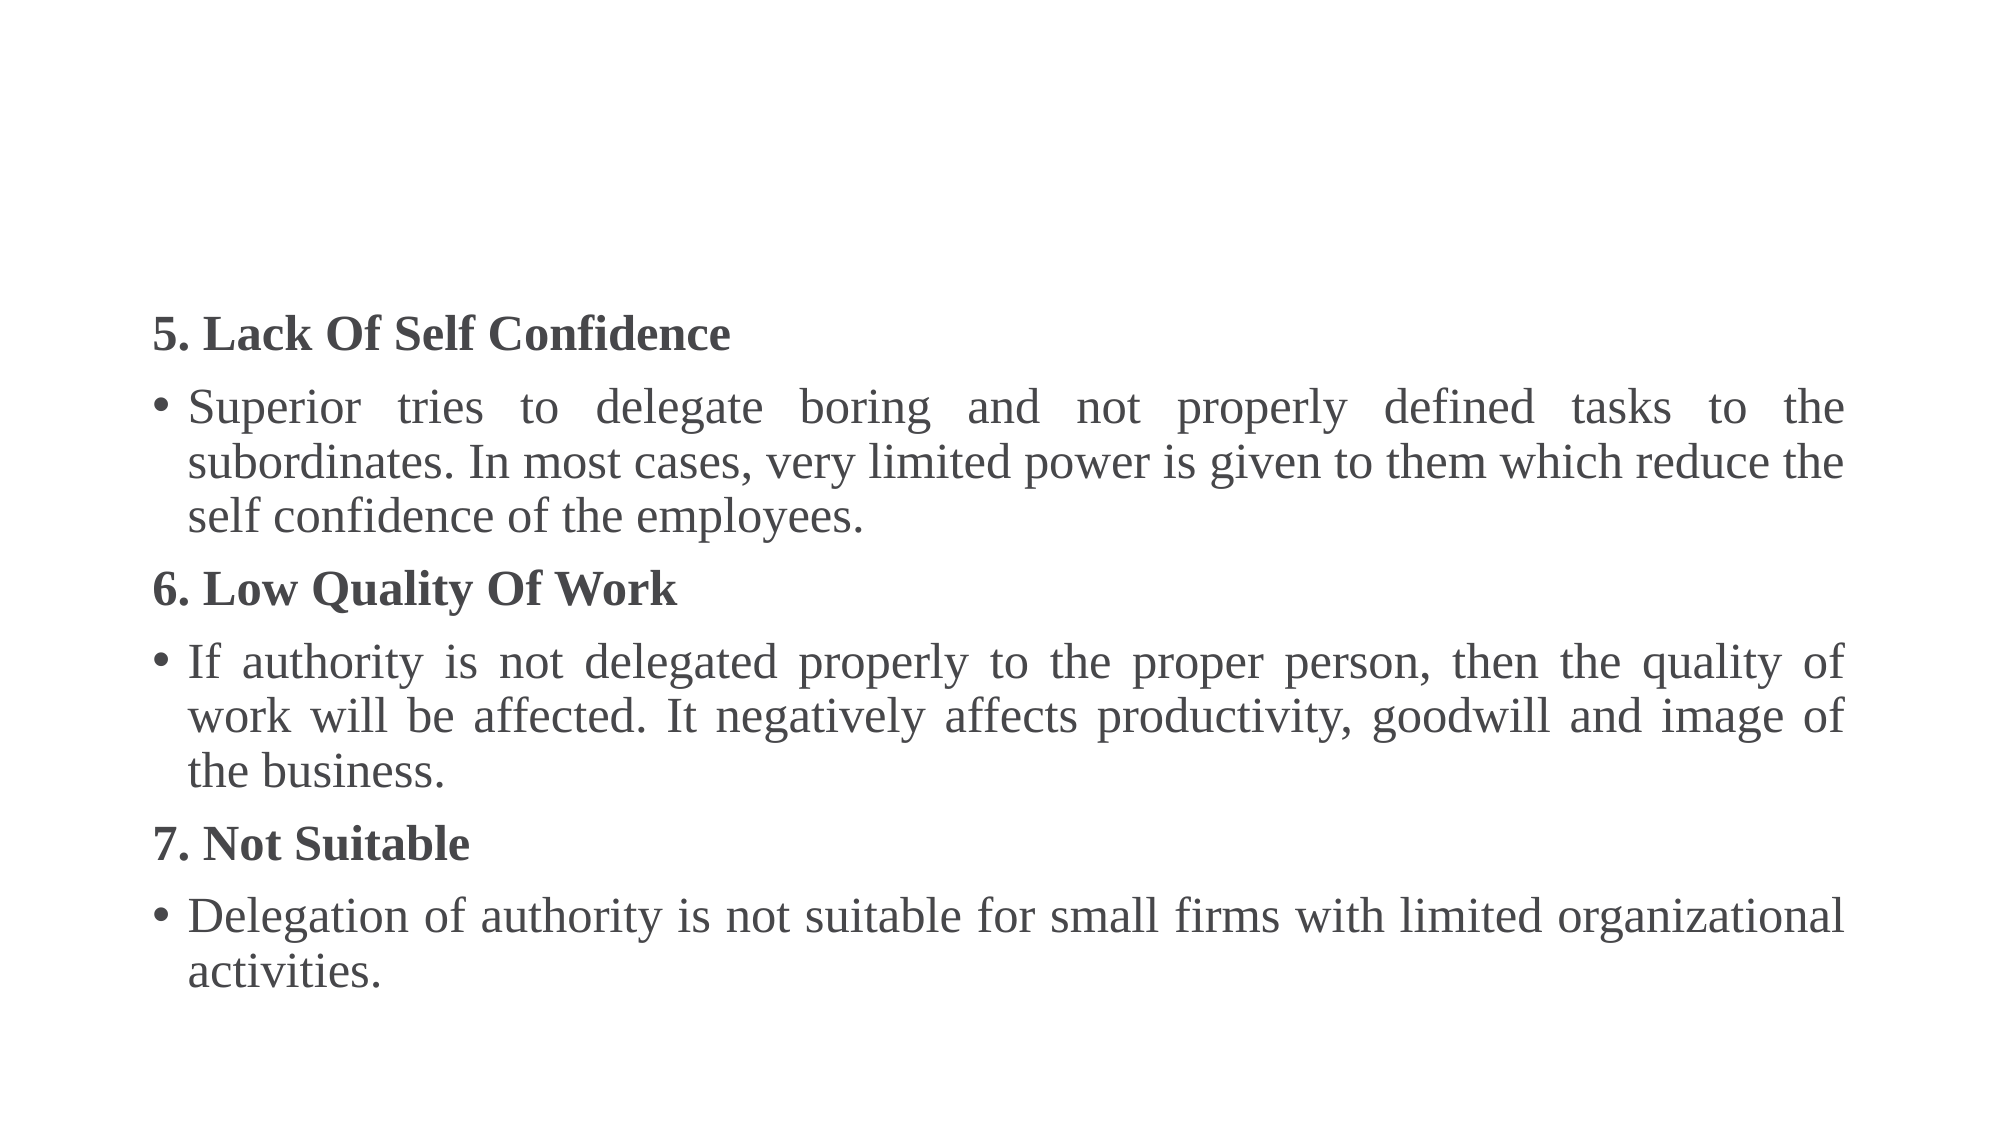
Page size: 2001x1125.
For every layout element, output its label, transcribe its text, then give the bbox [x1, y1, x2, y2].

list 5. Lack Of Self Confidence Superior tries to delegate boring and not properly defined tasks to the subordinates. In most cases, very limited power is given to them which reduce the self confidence of the employees. 6. Low Quality Of Work If authority is not delegated properly to the proper person, then the quality of work will be affected. It negatively affects productivity, goodwill and image of the business. 7. Not Suitable Delegation of authority is not suitable for small firms with limited organizational activities. [137, 299, 1863, 1014]
